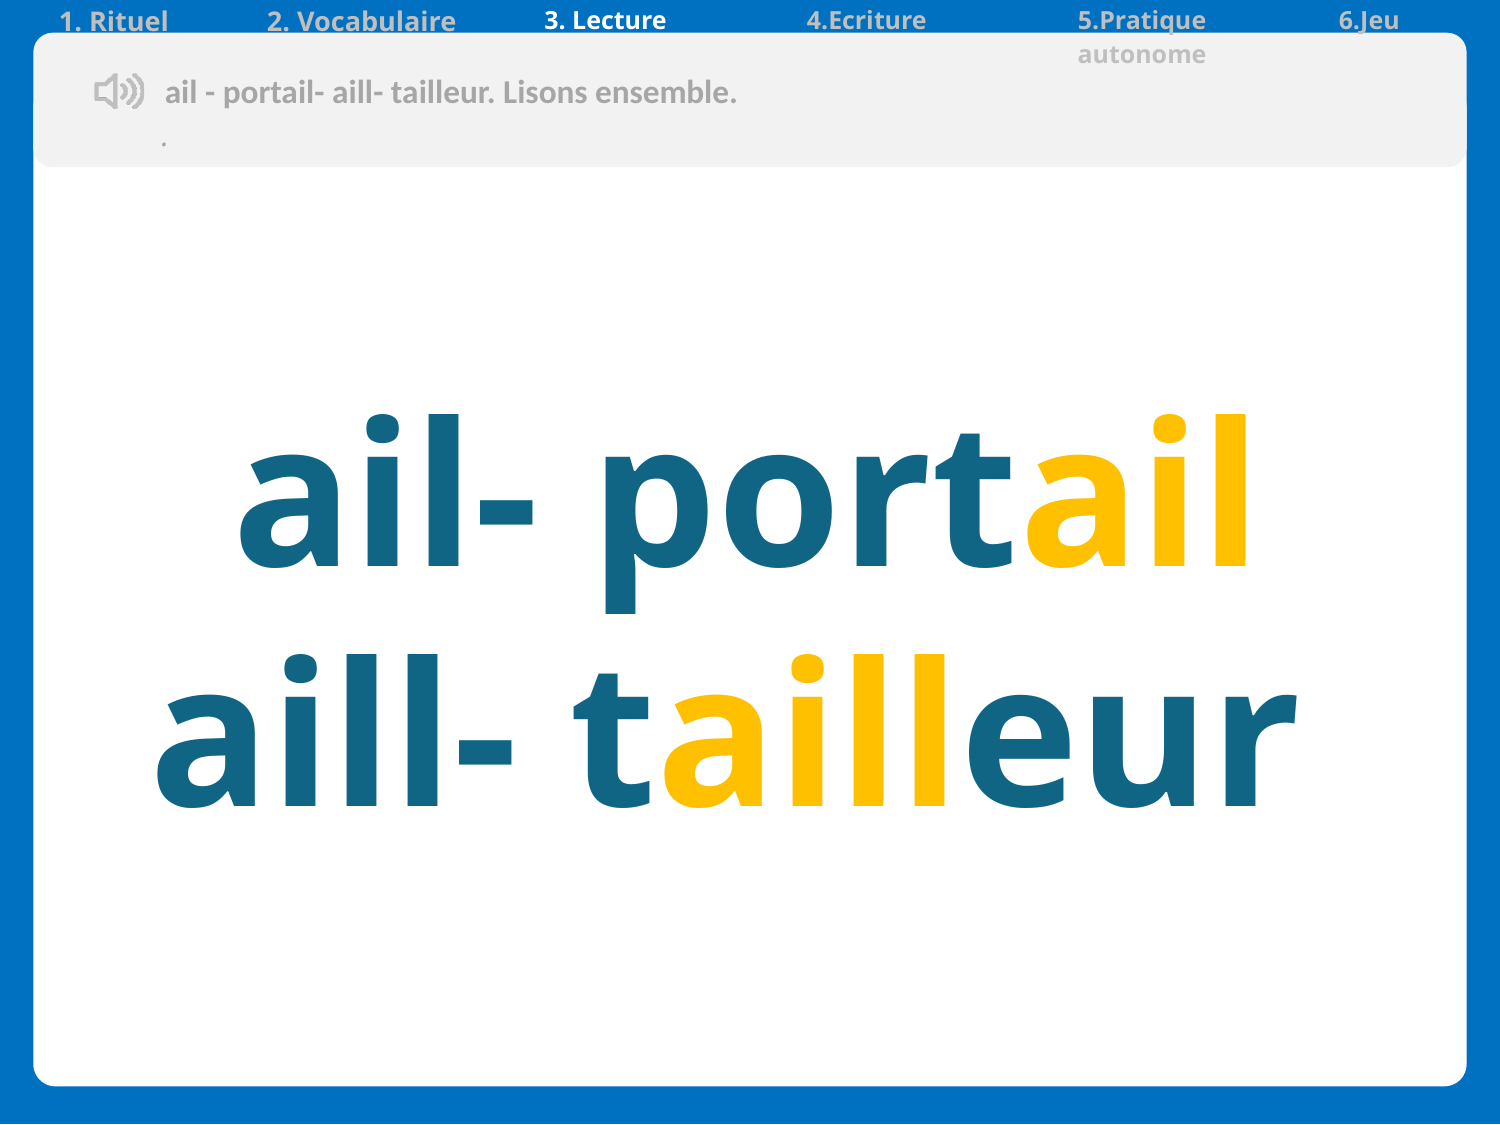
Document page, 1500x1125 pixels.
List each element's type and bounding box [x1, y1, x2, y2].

text_box [0, 0, 1500, 1125]
